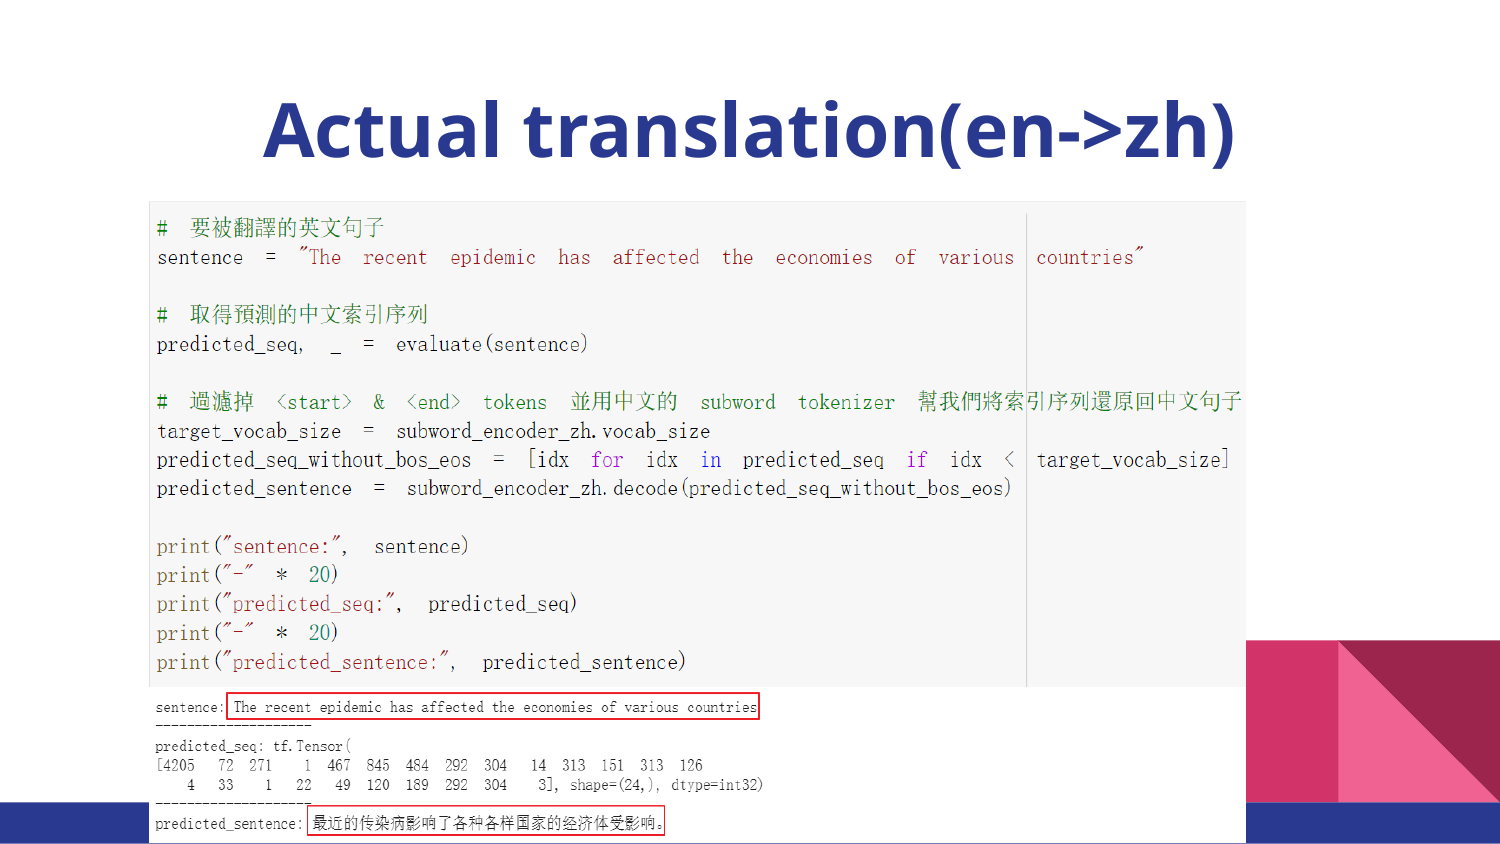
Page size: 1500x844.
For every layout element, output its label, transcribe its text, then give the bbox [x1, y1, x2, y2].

picture [149, 201, 1246, 843]
title Actual translation(en->zh) [51, 67, 1449, 167]
